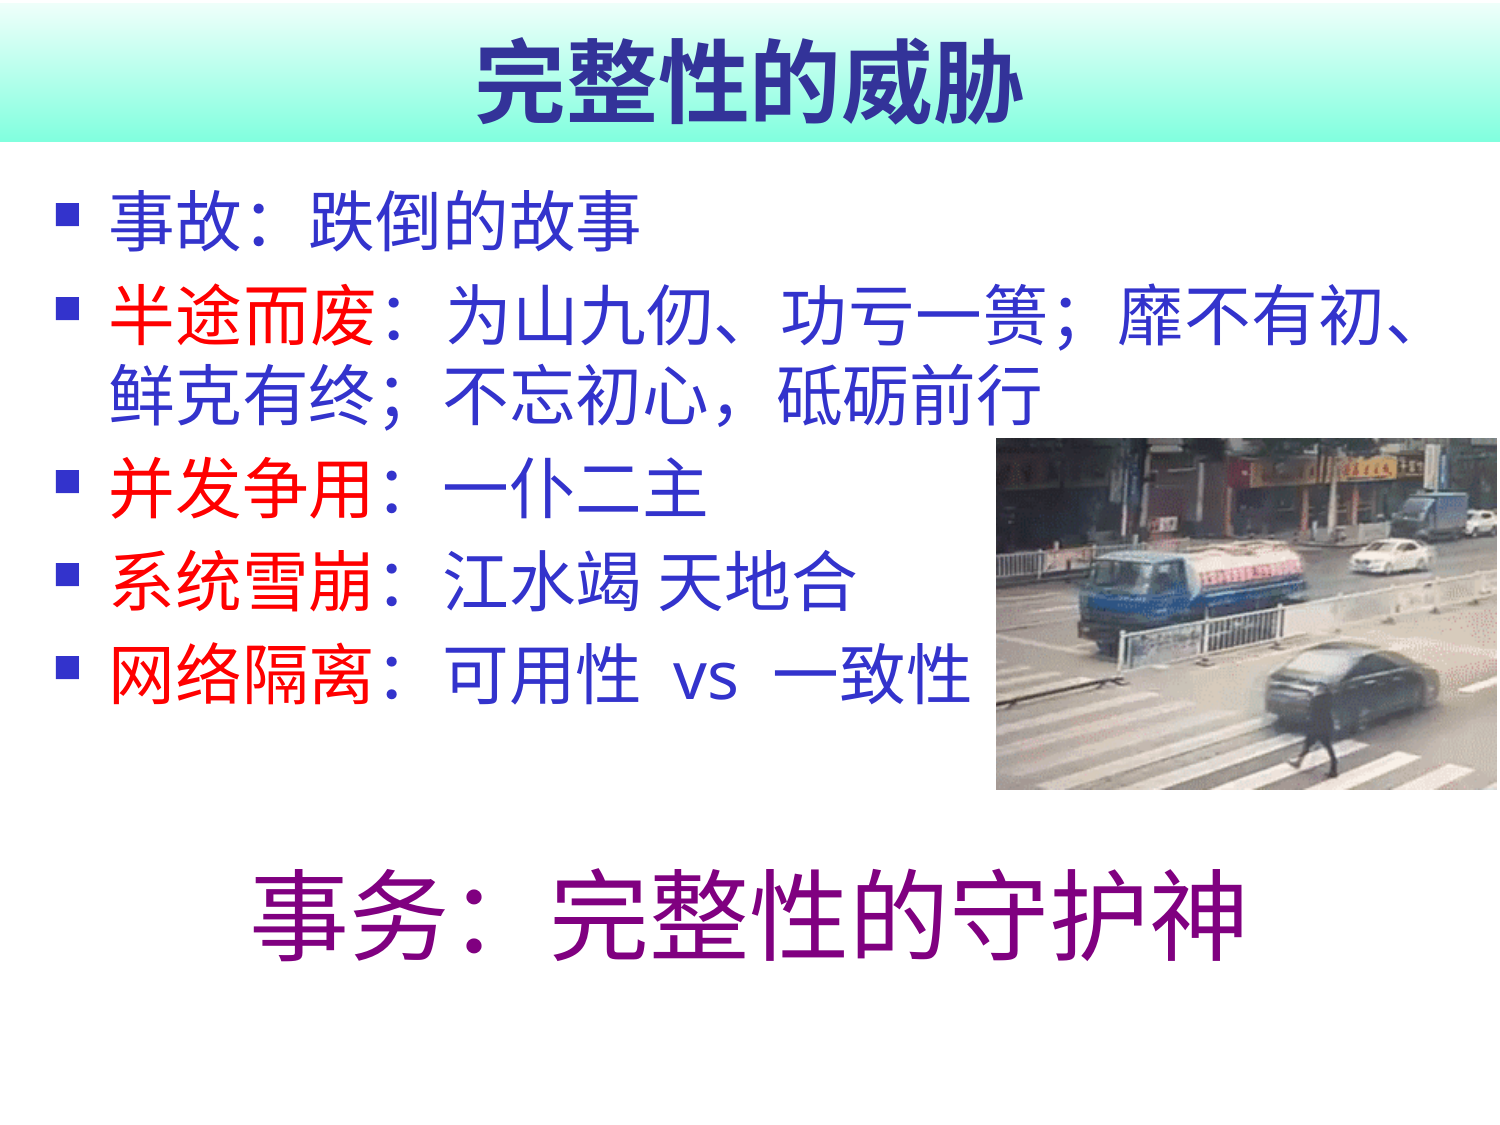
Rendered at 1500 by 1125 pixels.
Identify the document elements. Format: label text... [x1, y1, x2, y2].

list 事故：跌倒的故事 半途而废：为山九仞、功亏一篑；靡不有初、鲜克有终；不忘初心，砥砺前行 并发争用：一仆二主 系统雪崩：江水竭 天地合 网络隔离：可用性 vs 一致性 [37, 172, 1470, 735]
text_box 事务：完整性的守护神 [234, 846, 1266, 981]
picture [996, 438, 1497, 791]
title 完整性的威胁 [0, 2, 1500, 143]
